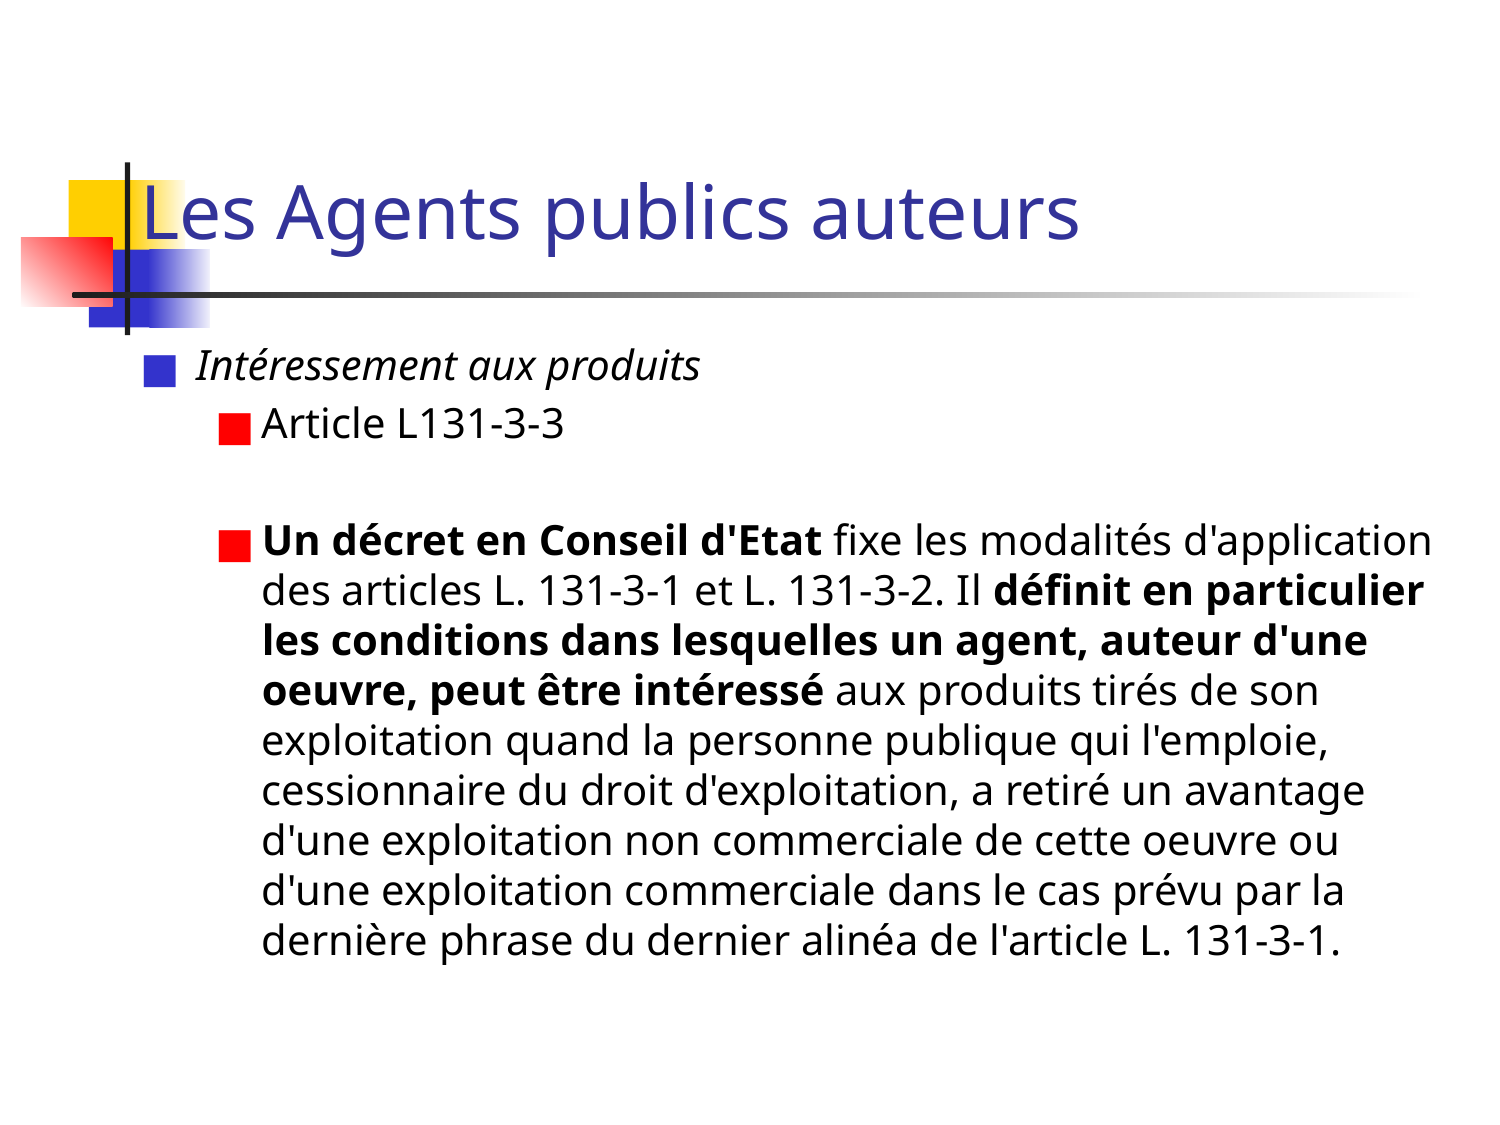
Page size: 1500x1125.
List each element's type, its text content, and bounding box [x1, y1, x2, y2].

title Les Agents publics auteurs [125, 75, 1443, 263]
list Intéressement aux produits Article L131-3-3 Un décret en Conseil d'Etat fixe les modalités d'application des articles L. 131-3-1 et L. 131-3-2. Il définit en particulier les conditions dans lesquelles un agent, auteur d'une oeuvre, peut être intéressé aux produits tirés de son exploitation quand la personne publique qui l'emploie, cessionnaire du droit d'exploitation, a retiré un avantage d'une exploitation non commerciale de cette oeuvre ou d'une exploitation commerciale dans le cas prévu par la dernière phrase du dernier alinéa de l'article L. 131-3-1. [125, 331, 1469, 1006]
